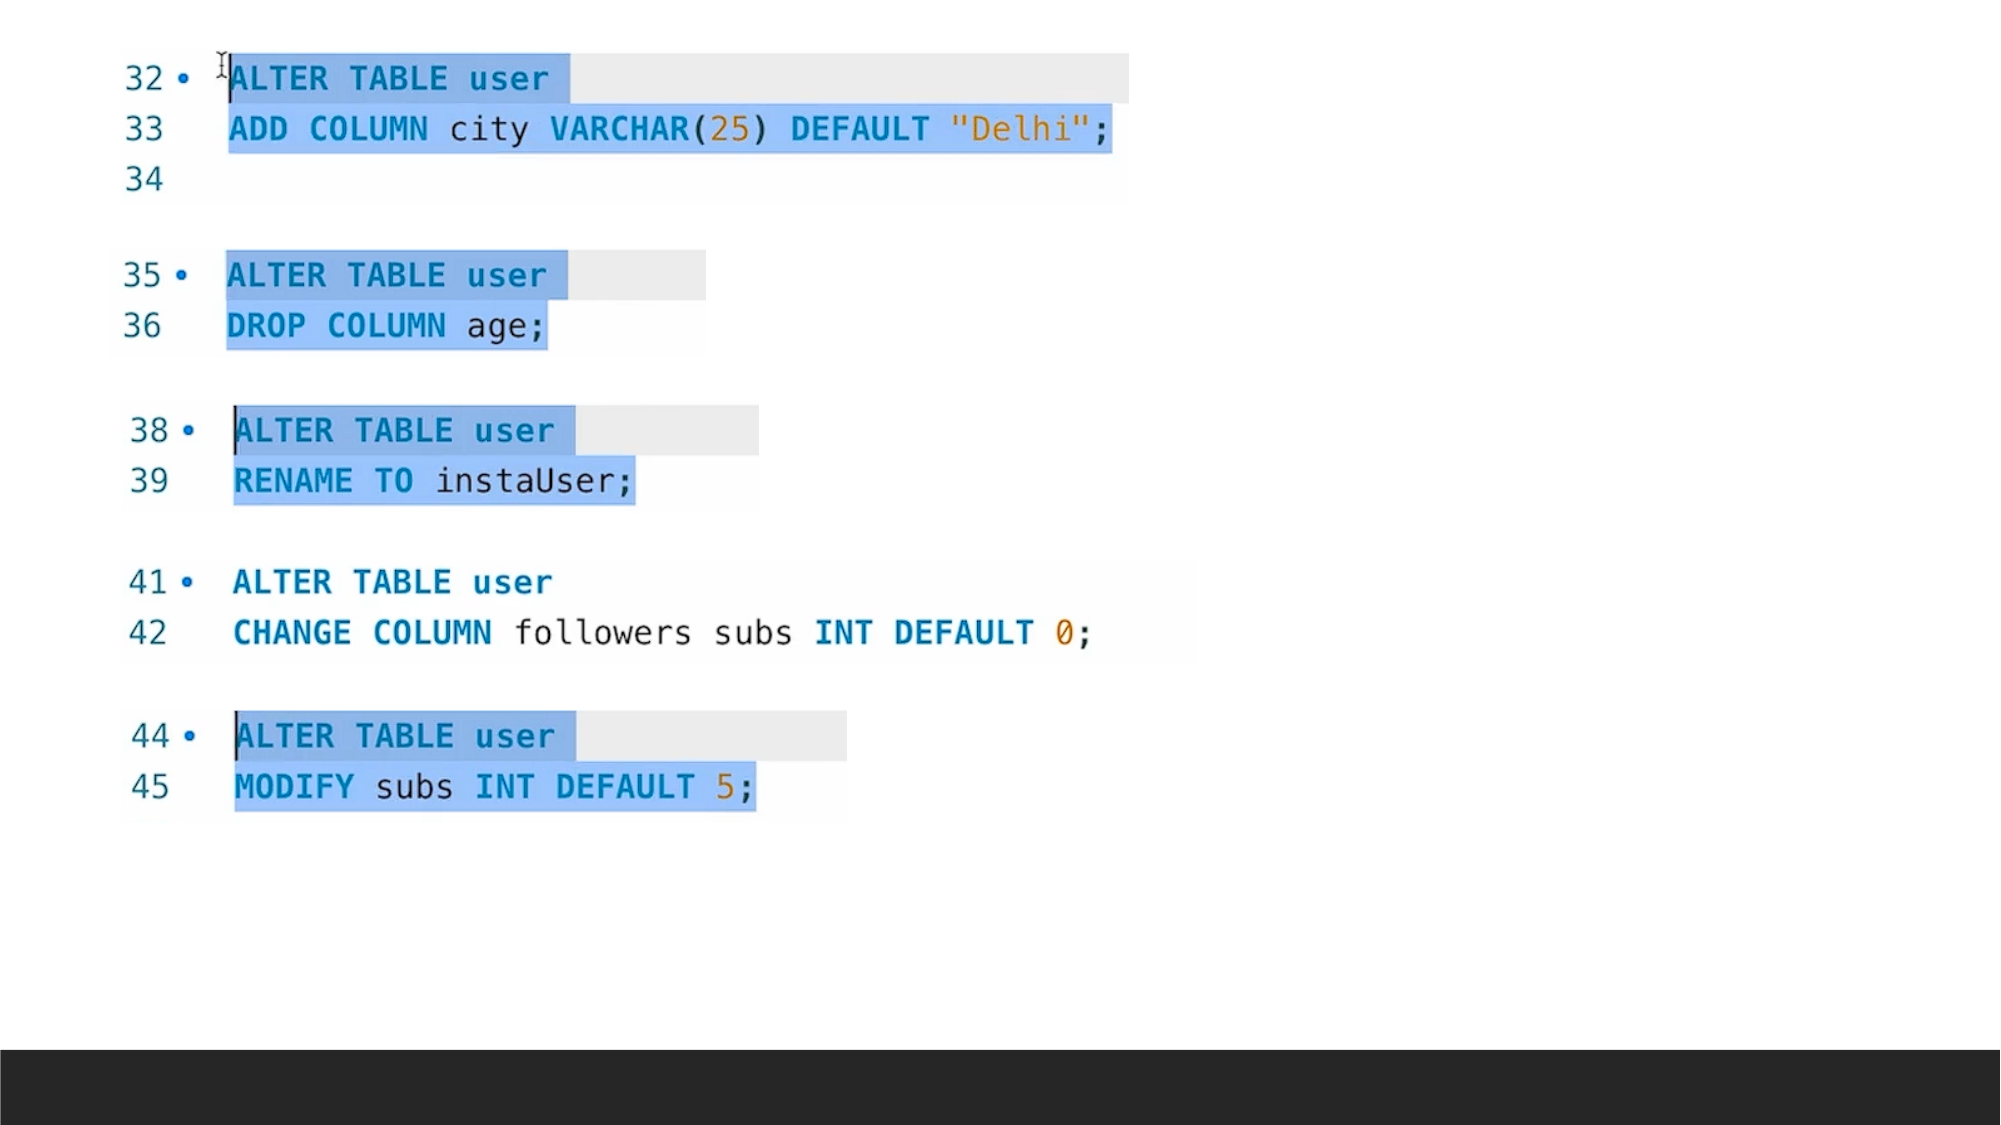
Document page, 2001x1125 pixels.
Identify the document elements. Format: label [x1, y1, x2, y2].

picture [121, 559, 1197, 665]
picture [109, 246, 707, 358]
picture [121, 400, 759, 514]
picture [121, 48, 1129, 204]
picture [121, 710, 848, 823]
